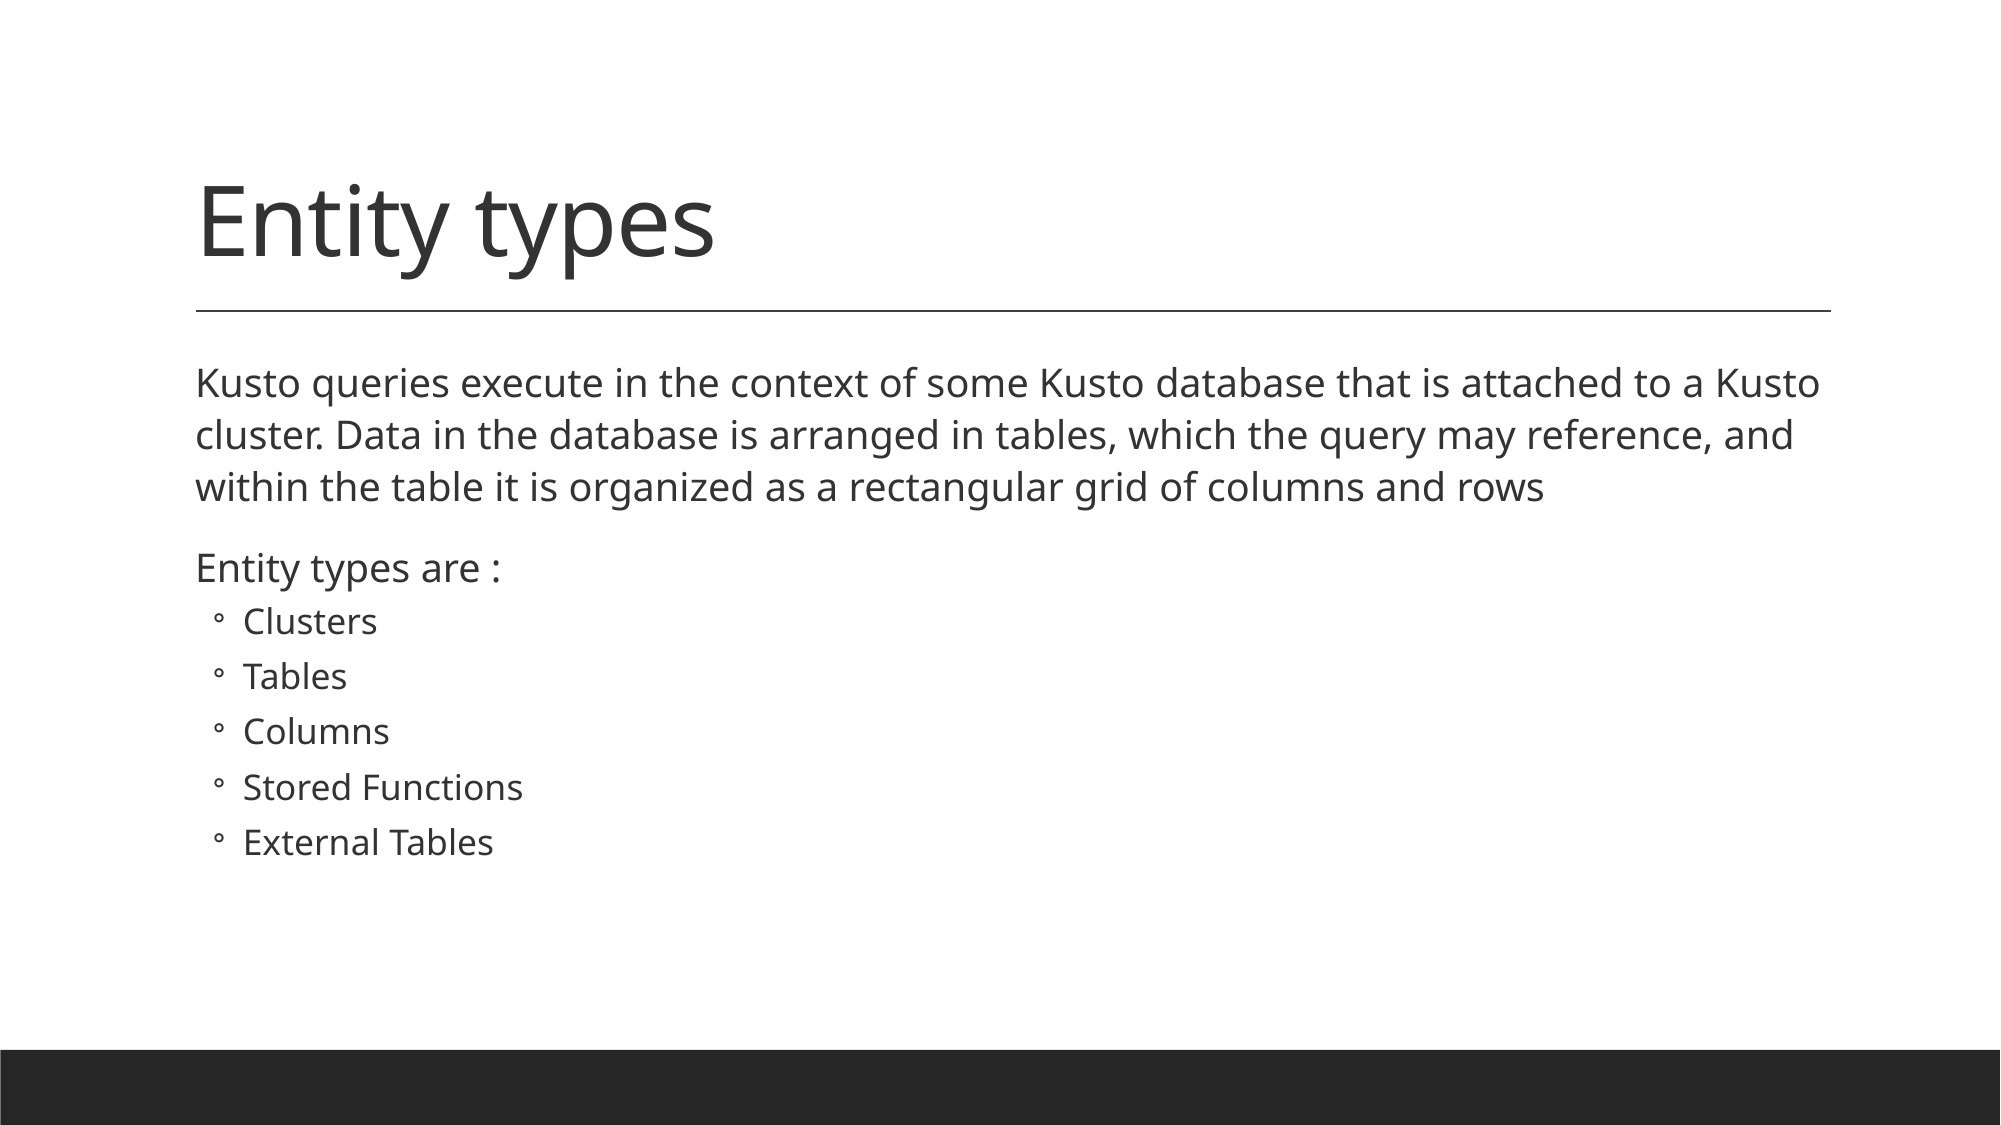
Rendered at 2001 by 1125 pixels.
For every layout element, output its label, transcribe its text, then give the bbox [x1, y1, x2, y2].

title Entity types [180, 47, 1830, 285]
list Kusto queries execute in the context of some Kusto database that is attached to a Kusto cluster. Data in the database is arranged in tables, which the query may reference, and within the table it is organized as a rectangular grid of columns and rows Entity types are : Clusters Tables Columns Stored Functions External Tables [180, 345, 1830, 963]
